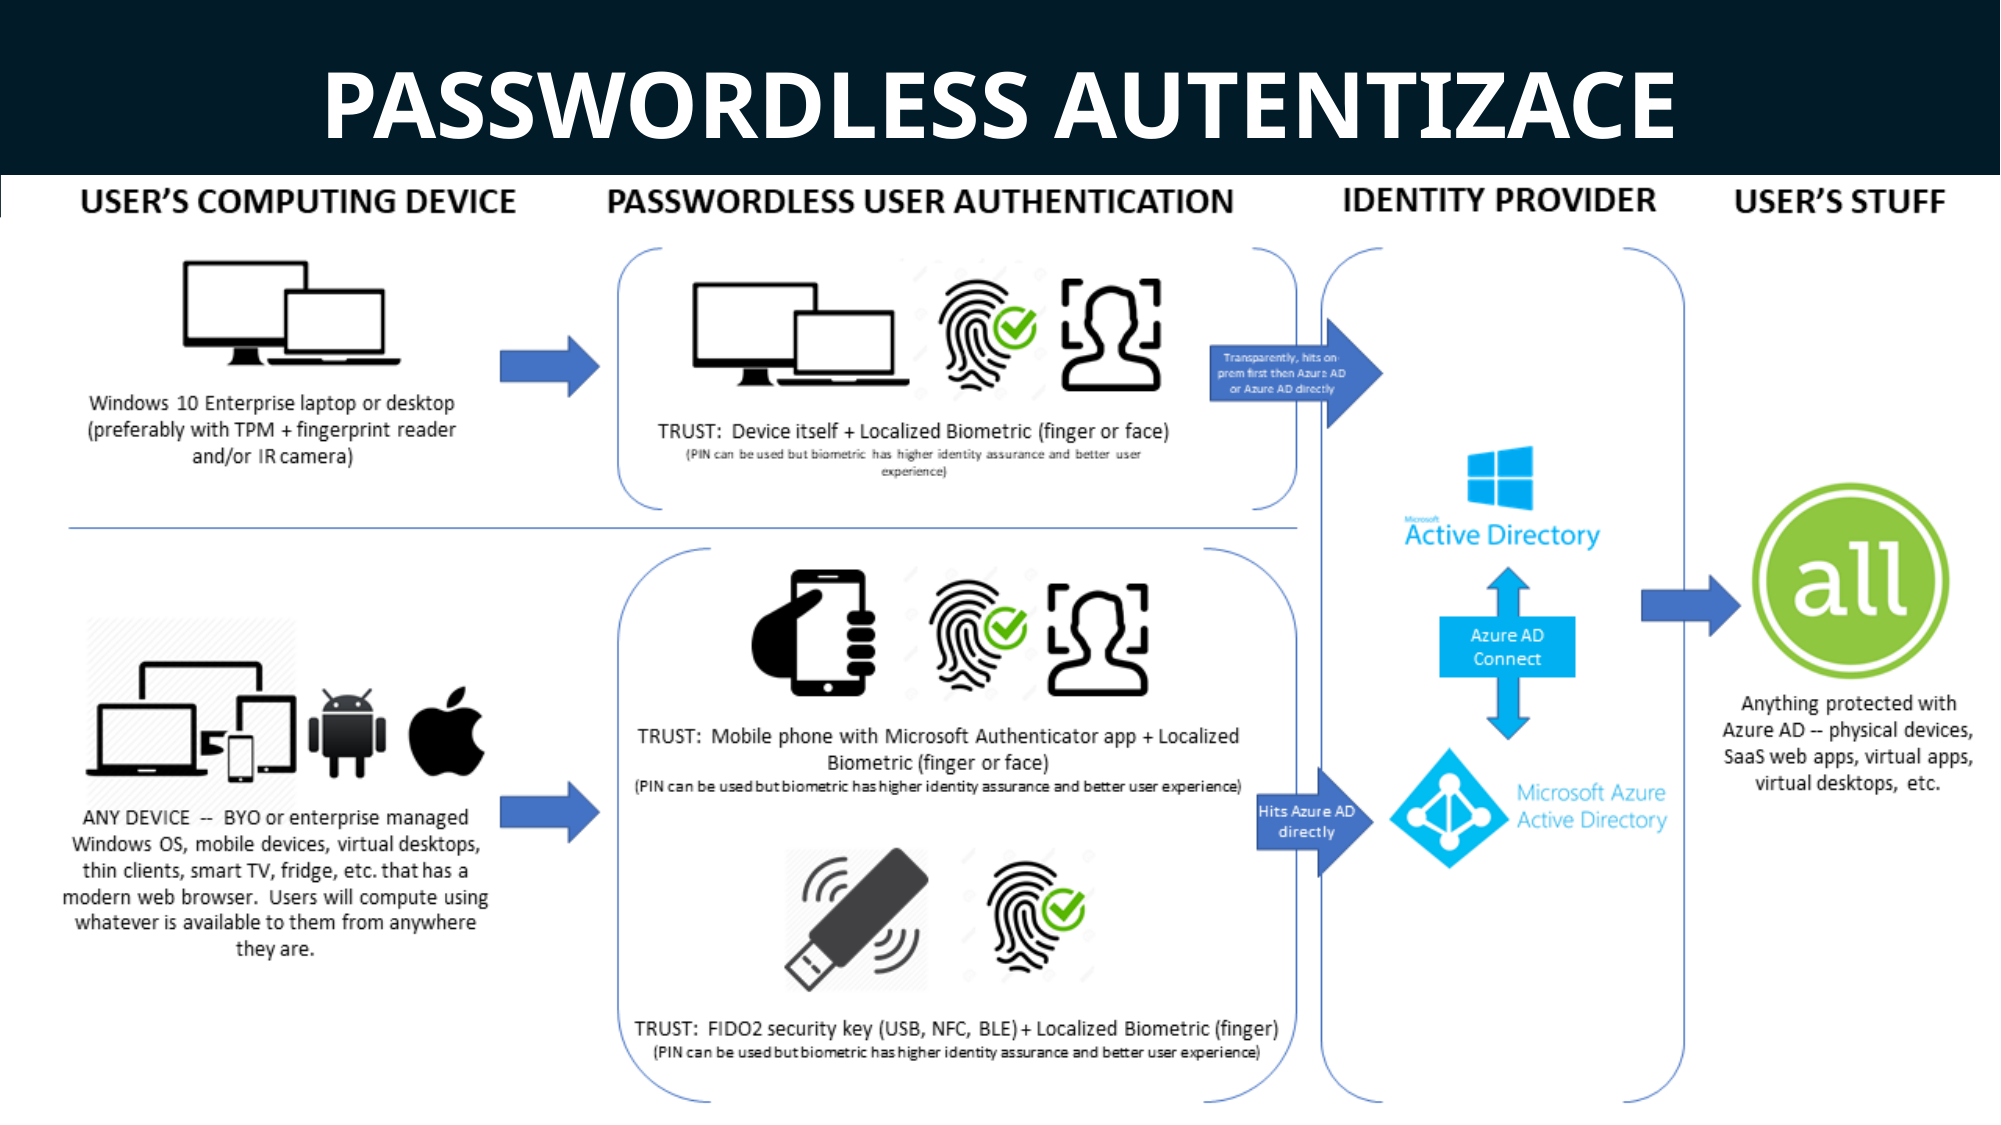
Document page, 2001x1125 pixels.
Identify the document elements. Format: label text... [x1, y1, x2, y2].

title PASSWORDLESS AUTENTIZACE [0, 0, 2000, 175]
picture [0, 175, 2001, 1125]
